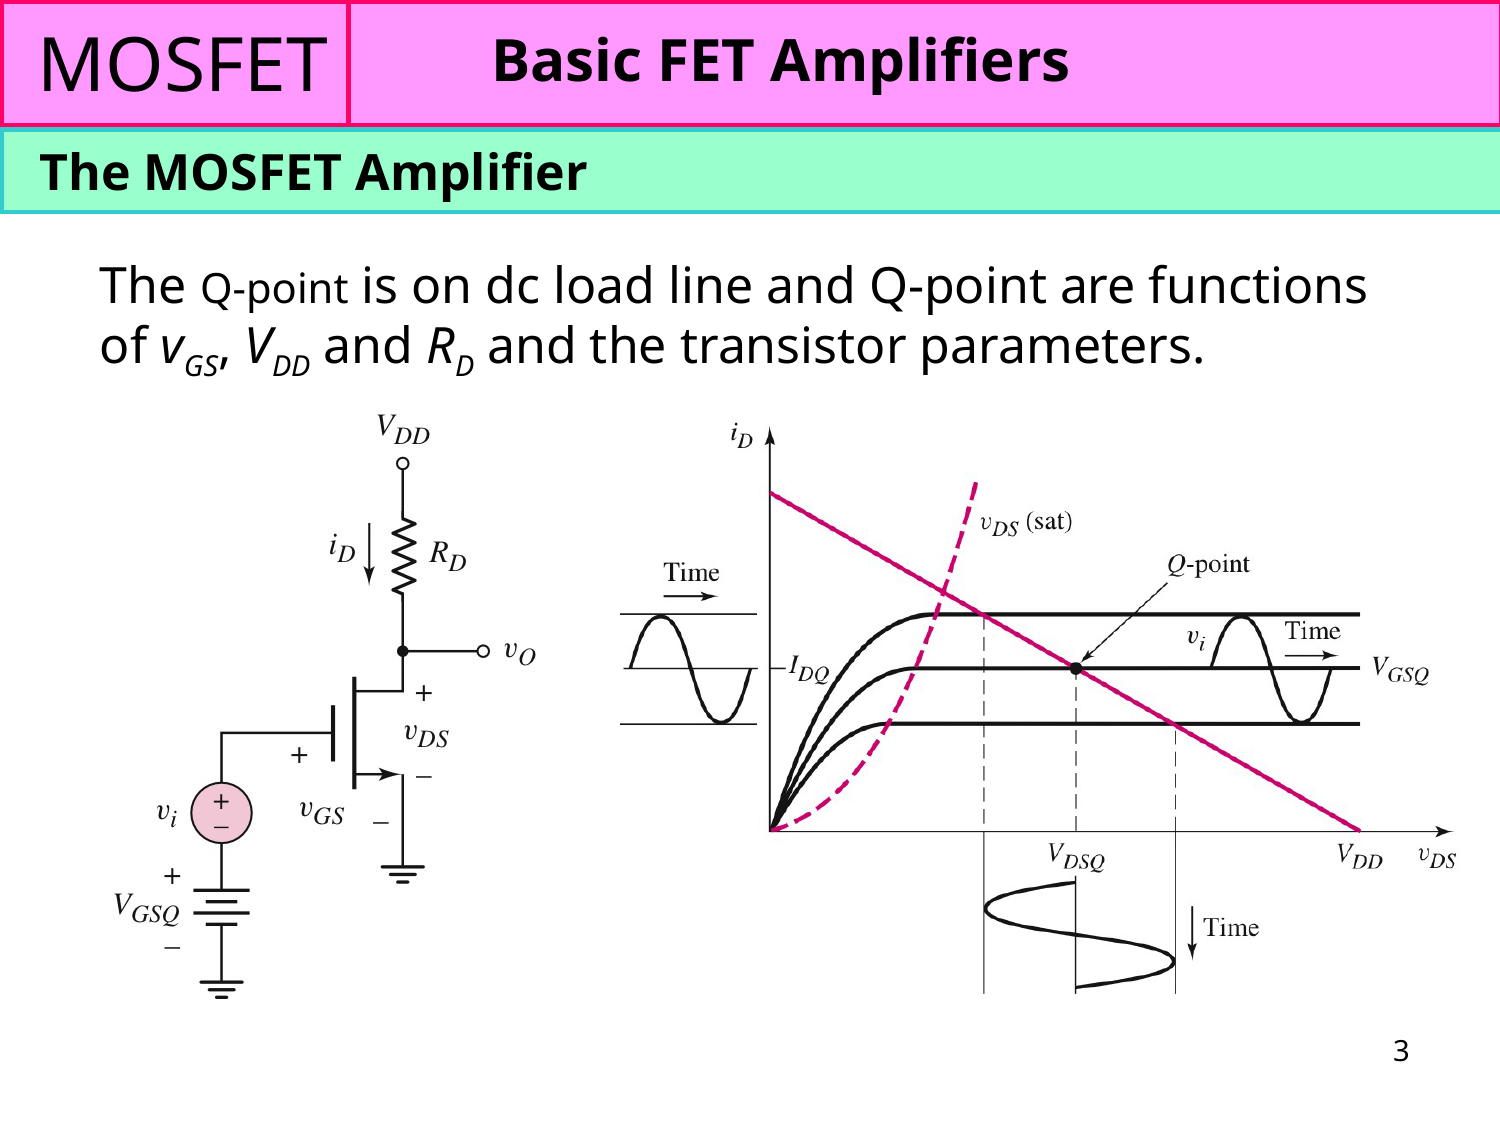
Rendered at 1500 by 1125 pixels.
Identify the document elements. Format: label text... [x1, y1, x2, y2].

text_box [1, 1, 348, 126]
text_box Basic FET Amplifiers [476, 15, 1087, 101]
slide_number 3 [1074, 1024, 1426, 1103]
text_box [2, 129, 1500, 213]
text_box The MOSFET Amplifier [24, 132, 604, 208]
picture [619, 412, 1460, 1000]
text_box The Q-point is on dc load line and Q-point are functions of vGS, VDD and RD and the transistor parameters. [85, 246, 1412, 390]
picture [111, 408, 537, 1007]
text_box [349, 1, 1500, 126]
text_box MOSFET [23, 9, 344, 115]
